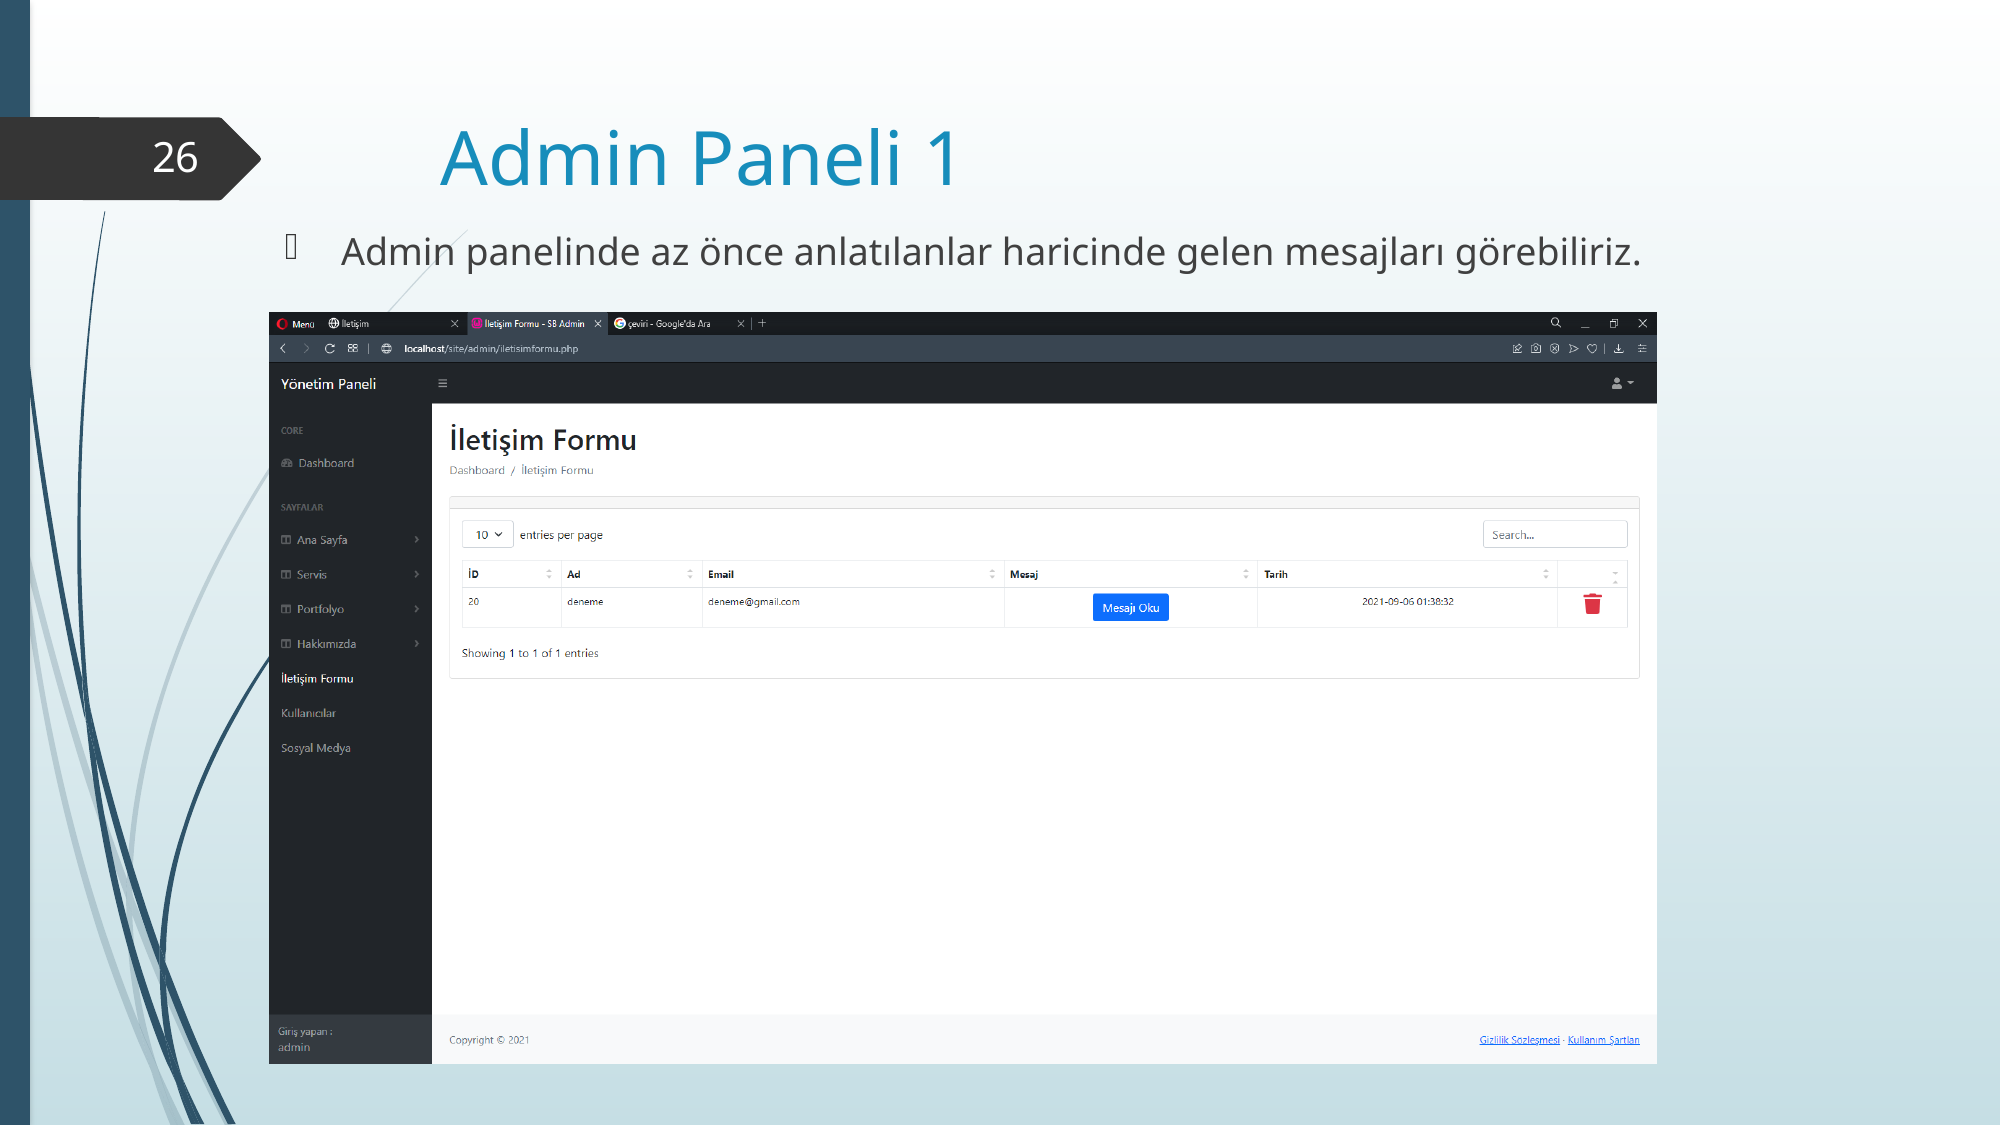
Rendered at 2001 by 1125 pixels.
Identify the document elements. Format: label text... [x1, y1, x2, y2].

list Admin panelinde az önce anlatılanlar haricinde gelen mesajları görebiliriz. [269, 220, 1854, 466]
picture [269, 312, 1657, 1064]
title Admin Paneli 1 [425, 102, 1888, 313]
slide_number 26 [87, 129, 216, 190]
